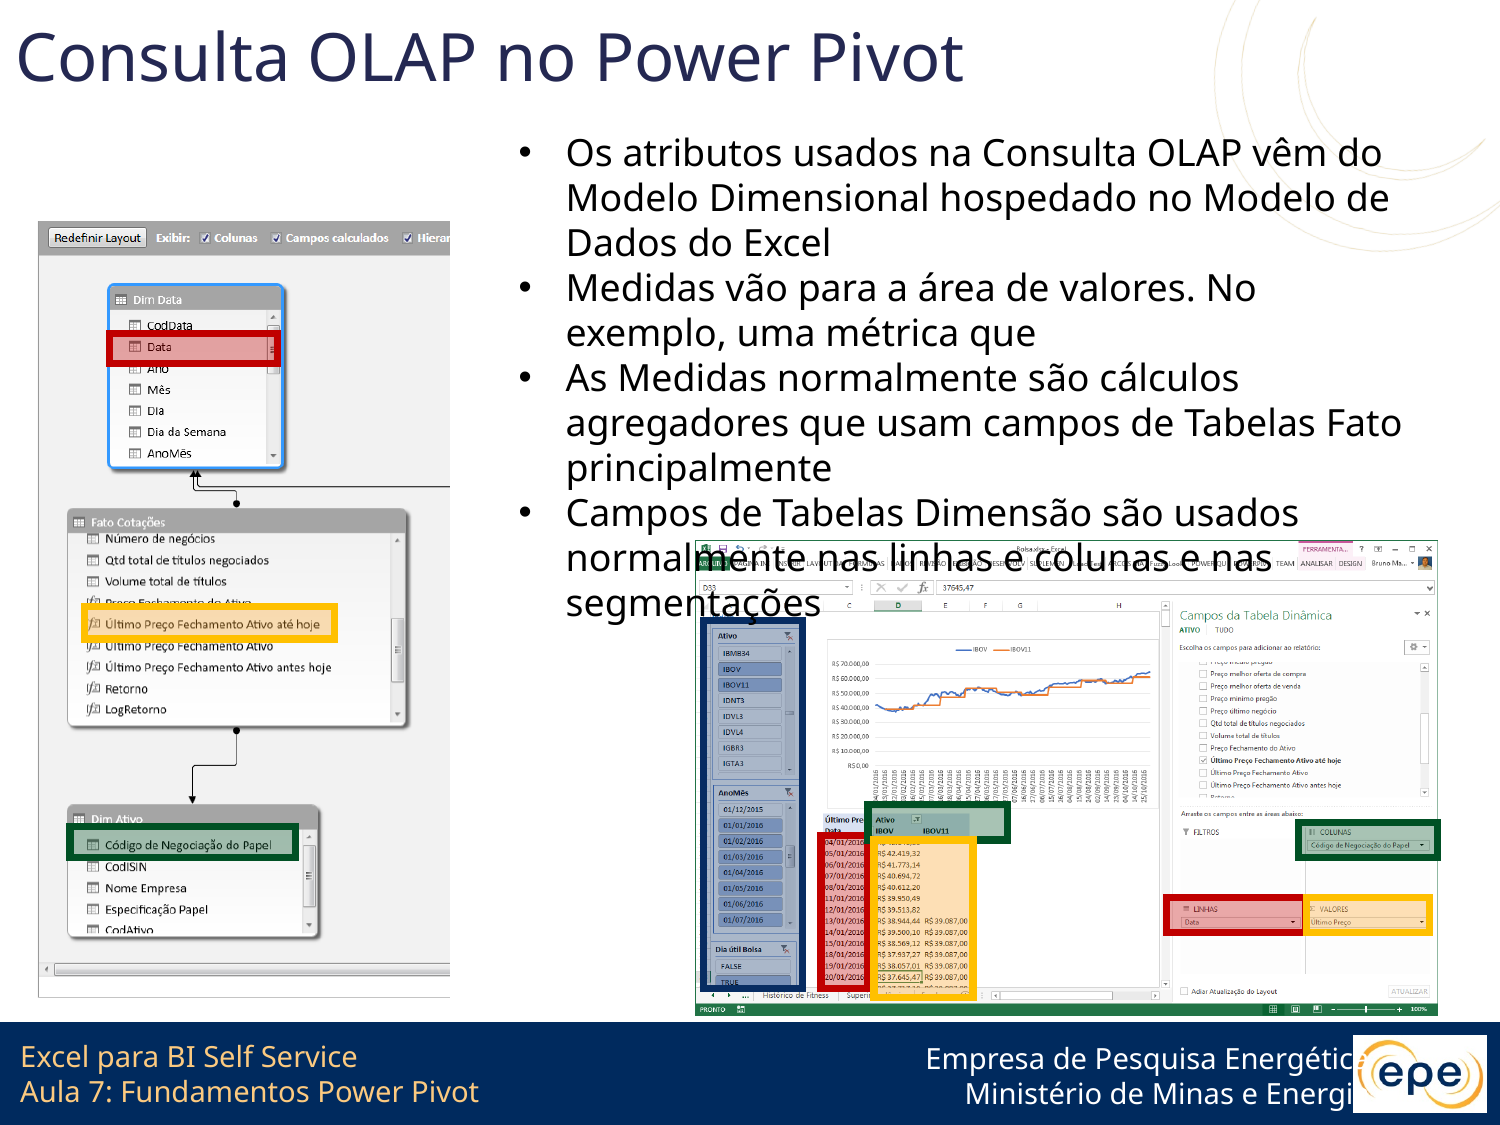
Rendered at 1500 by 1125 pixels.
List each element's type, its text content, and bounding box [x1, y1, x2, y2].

picture [37, 221, 450, 998]
text_box Os atributos usados na Consulta OLAP vêm do Modelo Dimensional hospedado no Modelo de Dados do Excel Medidas vão para a área de valores. No exemplo, uma métrica que As Medidas normalmente são cálculos agregadores que usam campos de Tabelas Fato principalmente Campos de Tabelas Dimensão são usados normalmente nas linhas e colunas e nas segmentações [503, 122, 1443, 722]
title Consulta OLAP no Power Pivot [0, 0, 1422, 121]
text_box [695, 540, 1438, 1016]
picture [1353, 1035, 1487, 1113]
